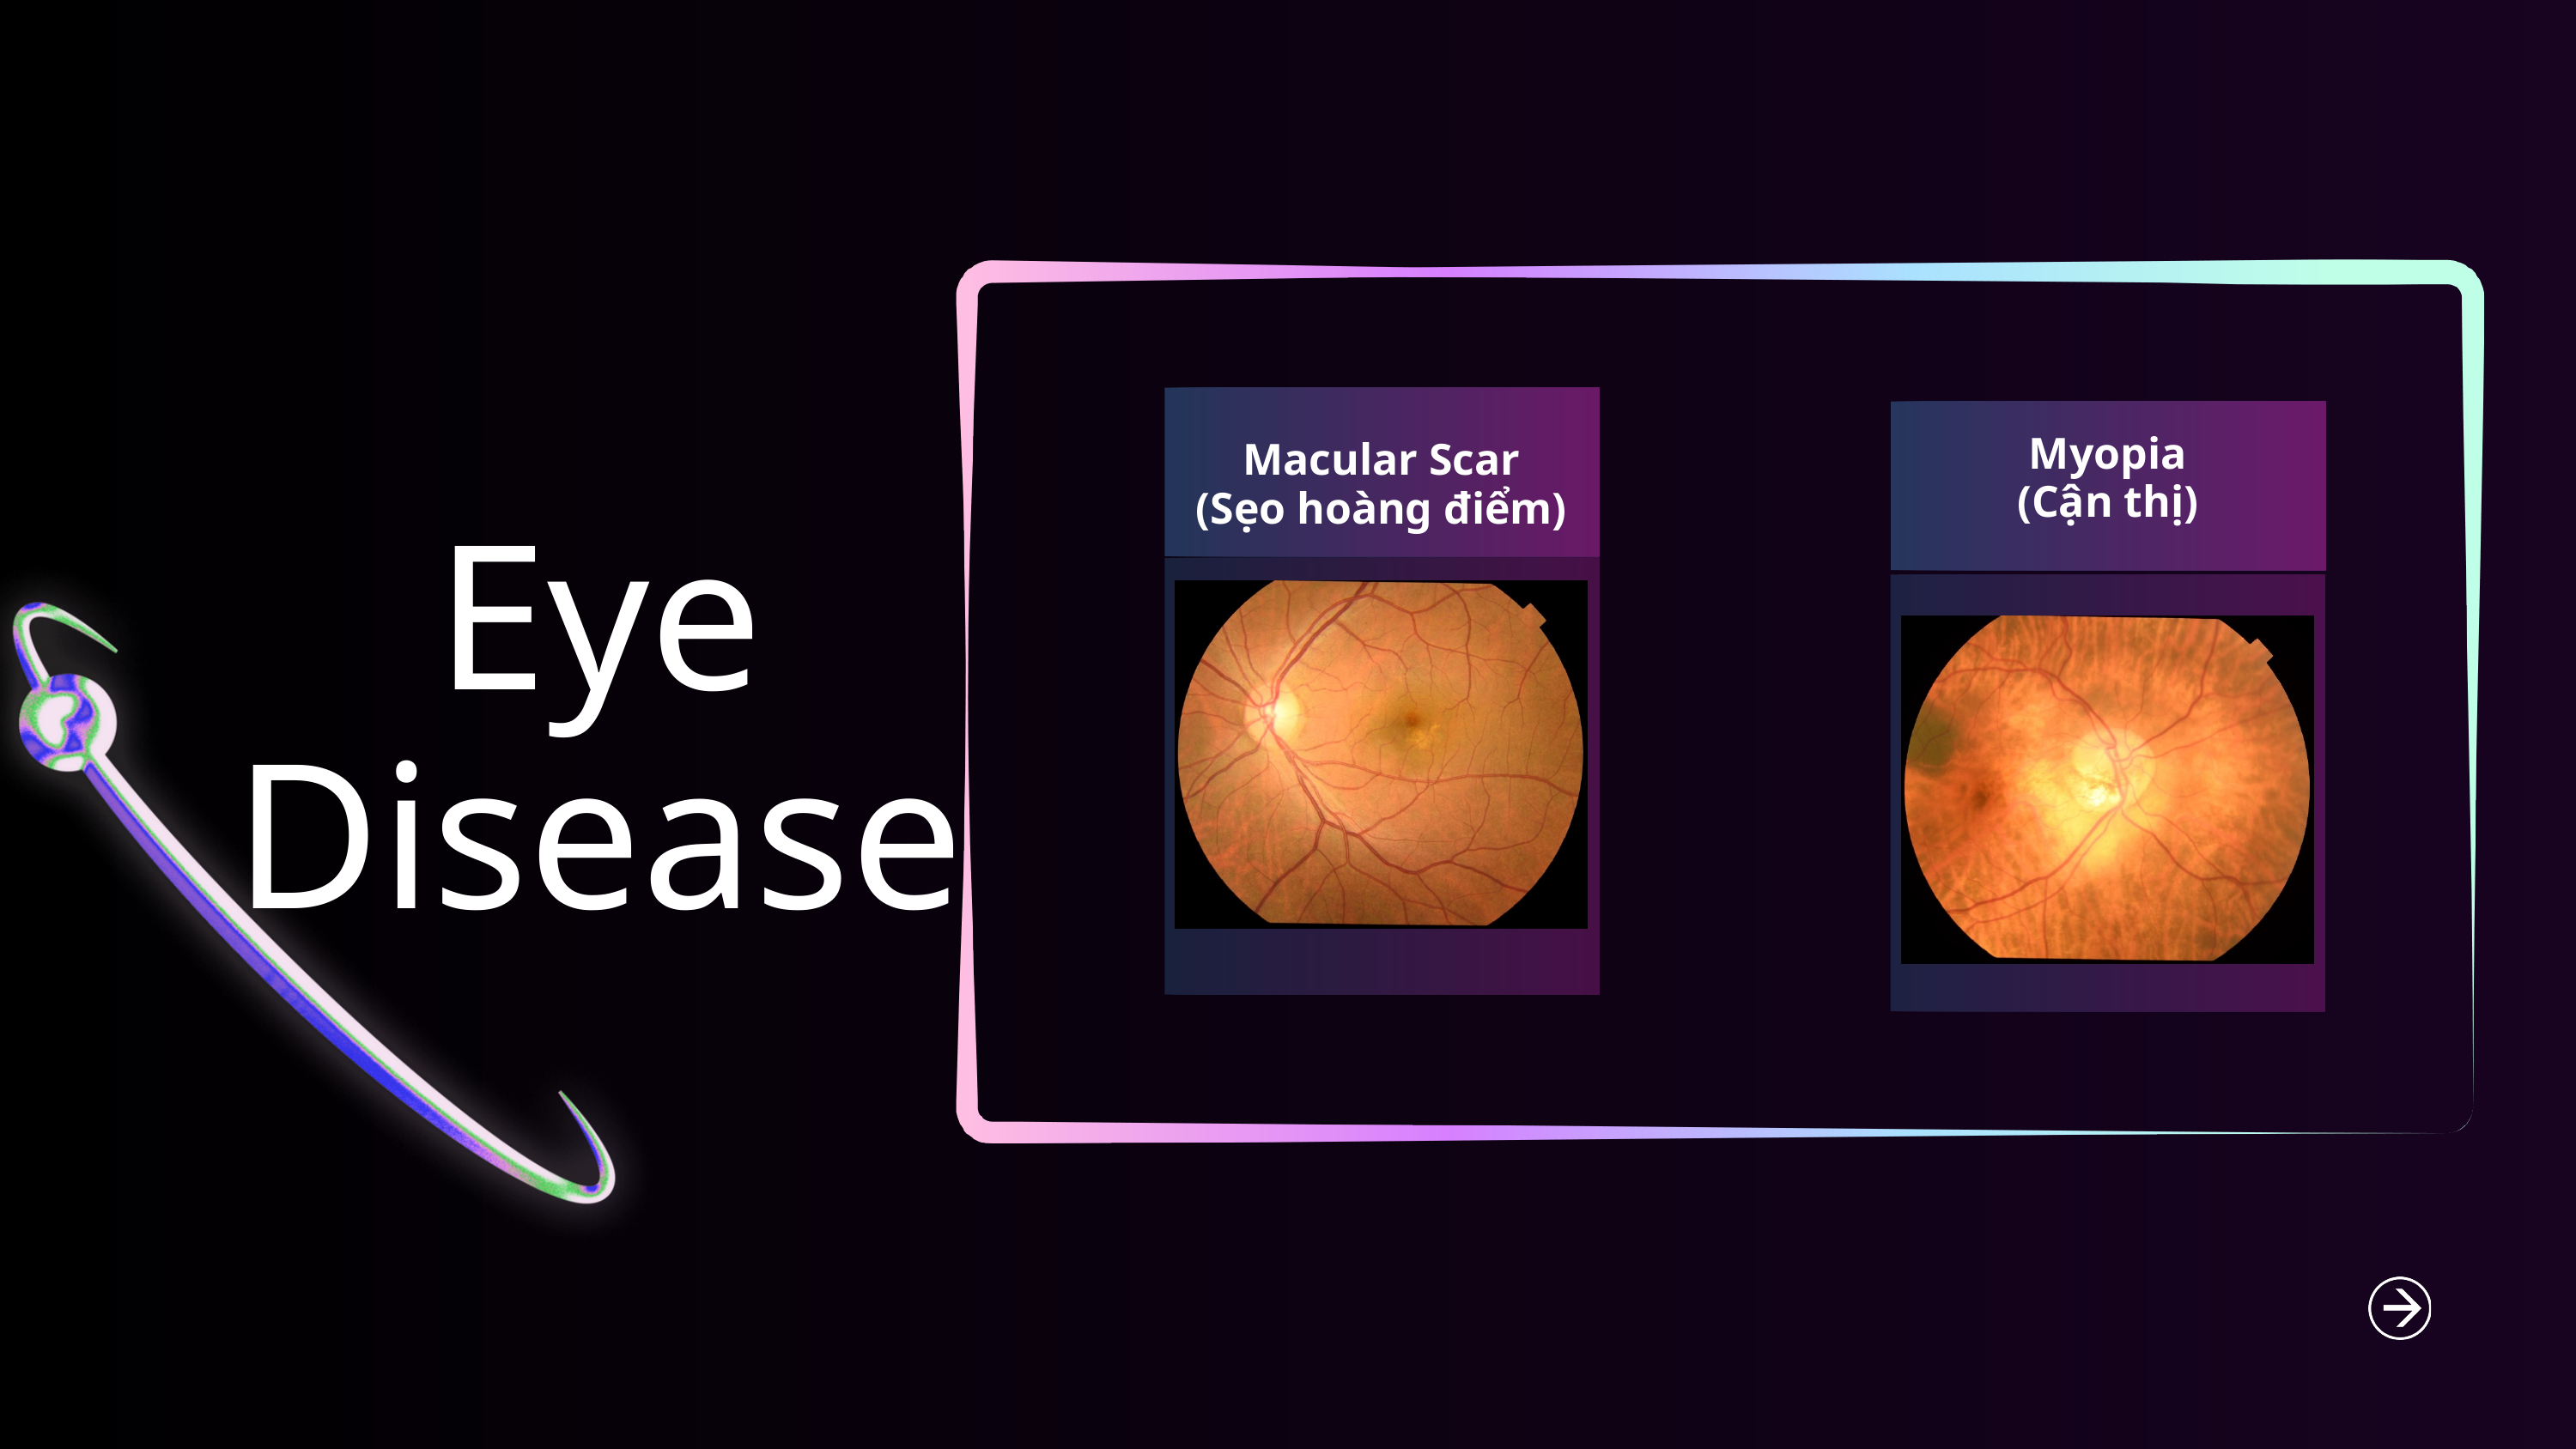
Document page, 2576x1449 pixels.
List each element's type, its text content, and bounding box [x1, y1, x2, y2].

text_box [1163, 387, 1600, 557]
picture [1175, 580, 1588, 929]
picture [1901, 615, 2314, 964]
text_box [0, 556, 662, 1250]
text_box [955, 259, 2485, 1144]
text_box Eye Disease [228, 510, 970, 949]
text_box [1890, 577, 2326, 1012]
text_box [1890, 401, 2326, 571]
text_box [1163, 562, 1600, 995]
text_box [2368, 1276, 2432, 1340]
